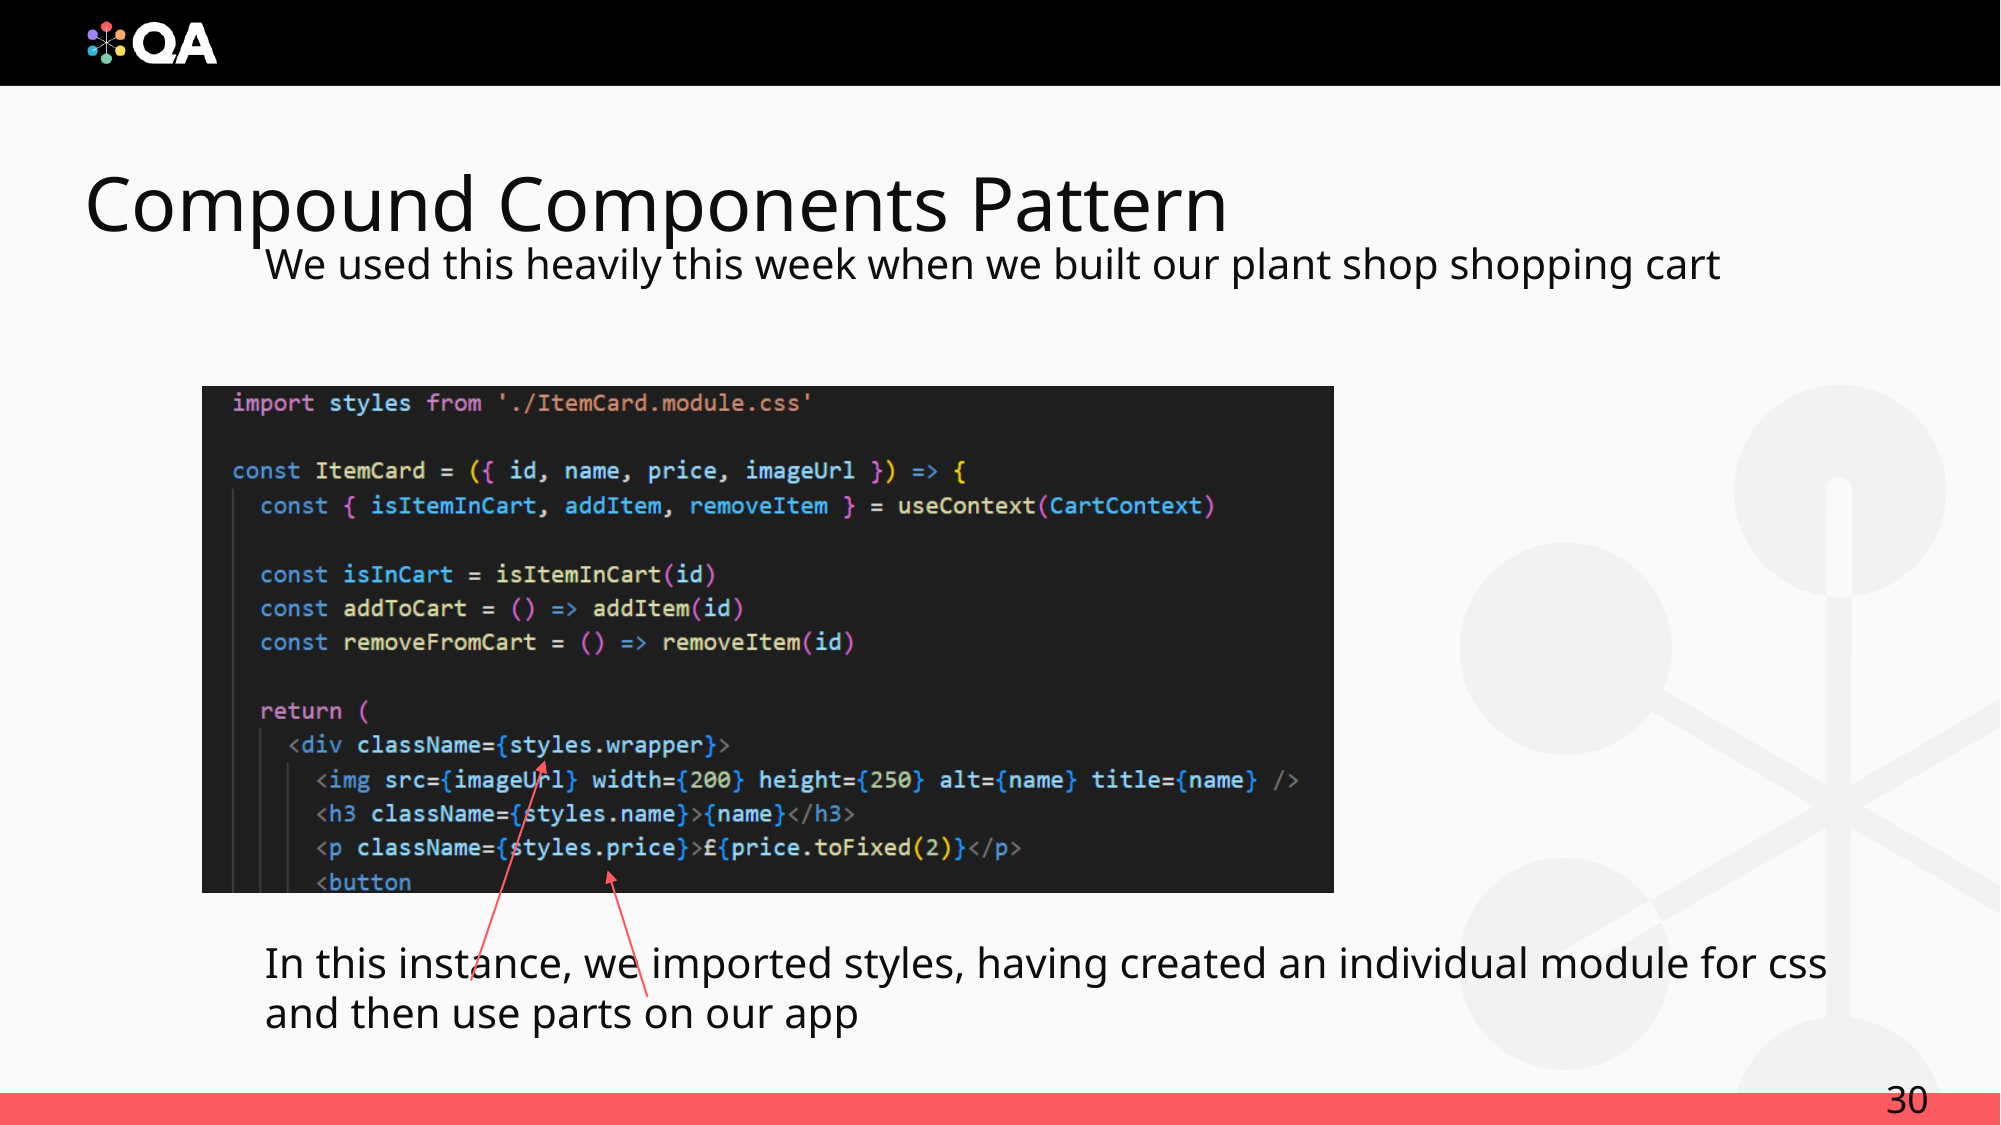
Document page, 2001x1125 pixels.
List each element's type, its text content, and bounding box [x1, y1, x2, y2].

picture [0, 0, 2001, 1125]
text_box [607, 869, 648, 998]
text_box We used this heavily this week when we built our plant shop shopping cart In this instance, we imported styles, having created an individual module for css and then use parts on our app [264, 238, 1839, 594]
title Compound Components Pattern [84, 159, 1916, 278]
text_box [470, 759, 546, 981]
slide_number 30 [1871, 1068, 2000, 1098]
